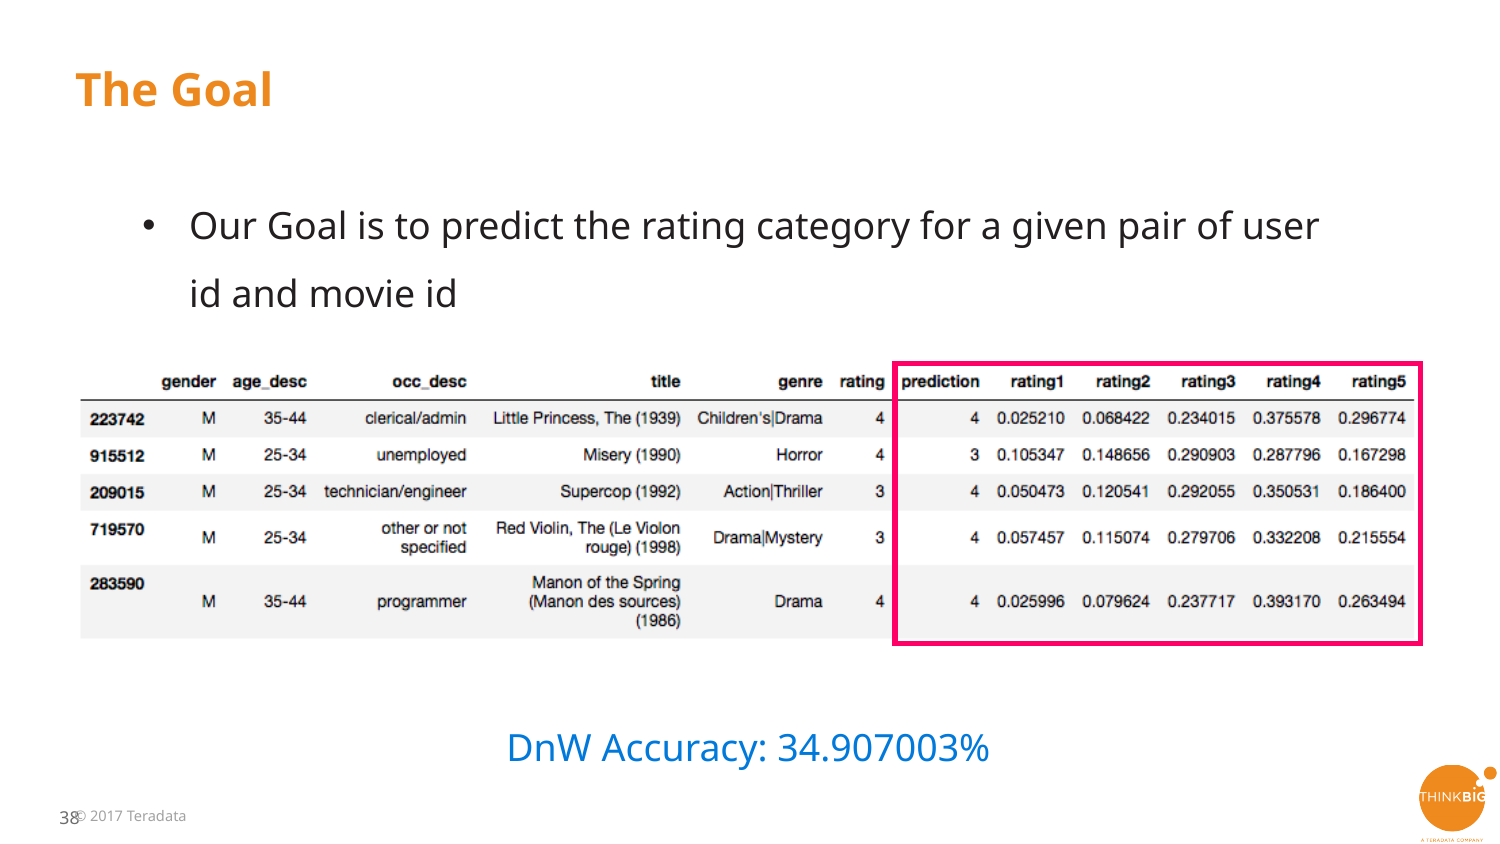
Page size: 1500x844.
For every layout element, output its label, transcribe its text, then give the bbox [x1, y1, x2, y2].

title The Goal [75, 26, 1425, 117]
picture [1419, 765, 1497, 842]
text_box Our Goal is to predict the rating category for a given pair of user id and movie id [127, 172, 1373, 322]
text_box DnW Accuracy: 34.907003% [491, 716, 1007, 777]
picture [74, 352, 1421, 644]
slide_number © 2017 Teradata [74, 806, 351, 825]
